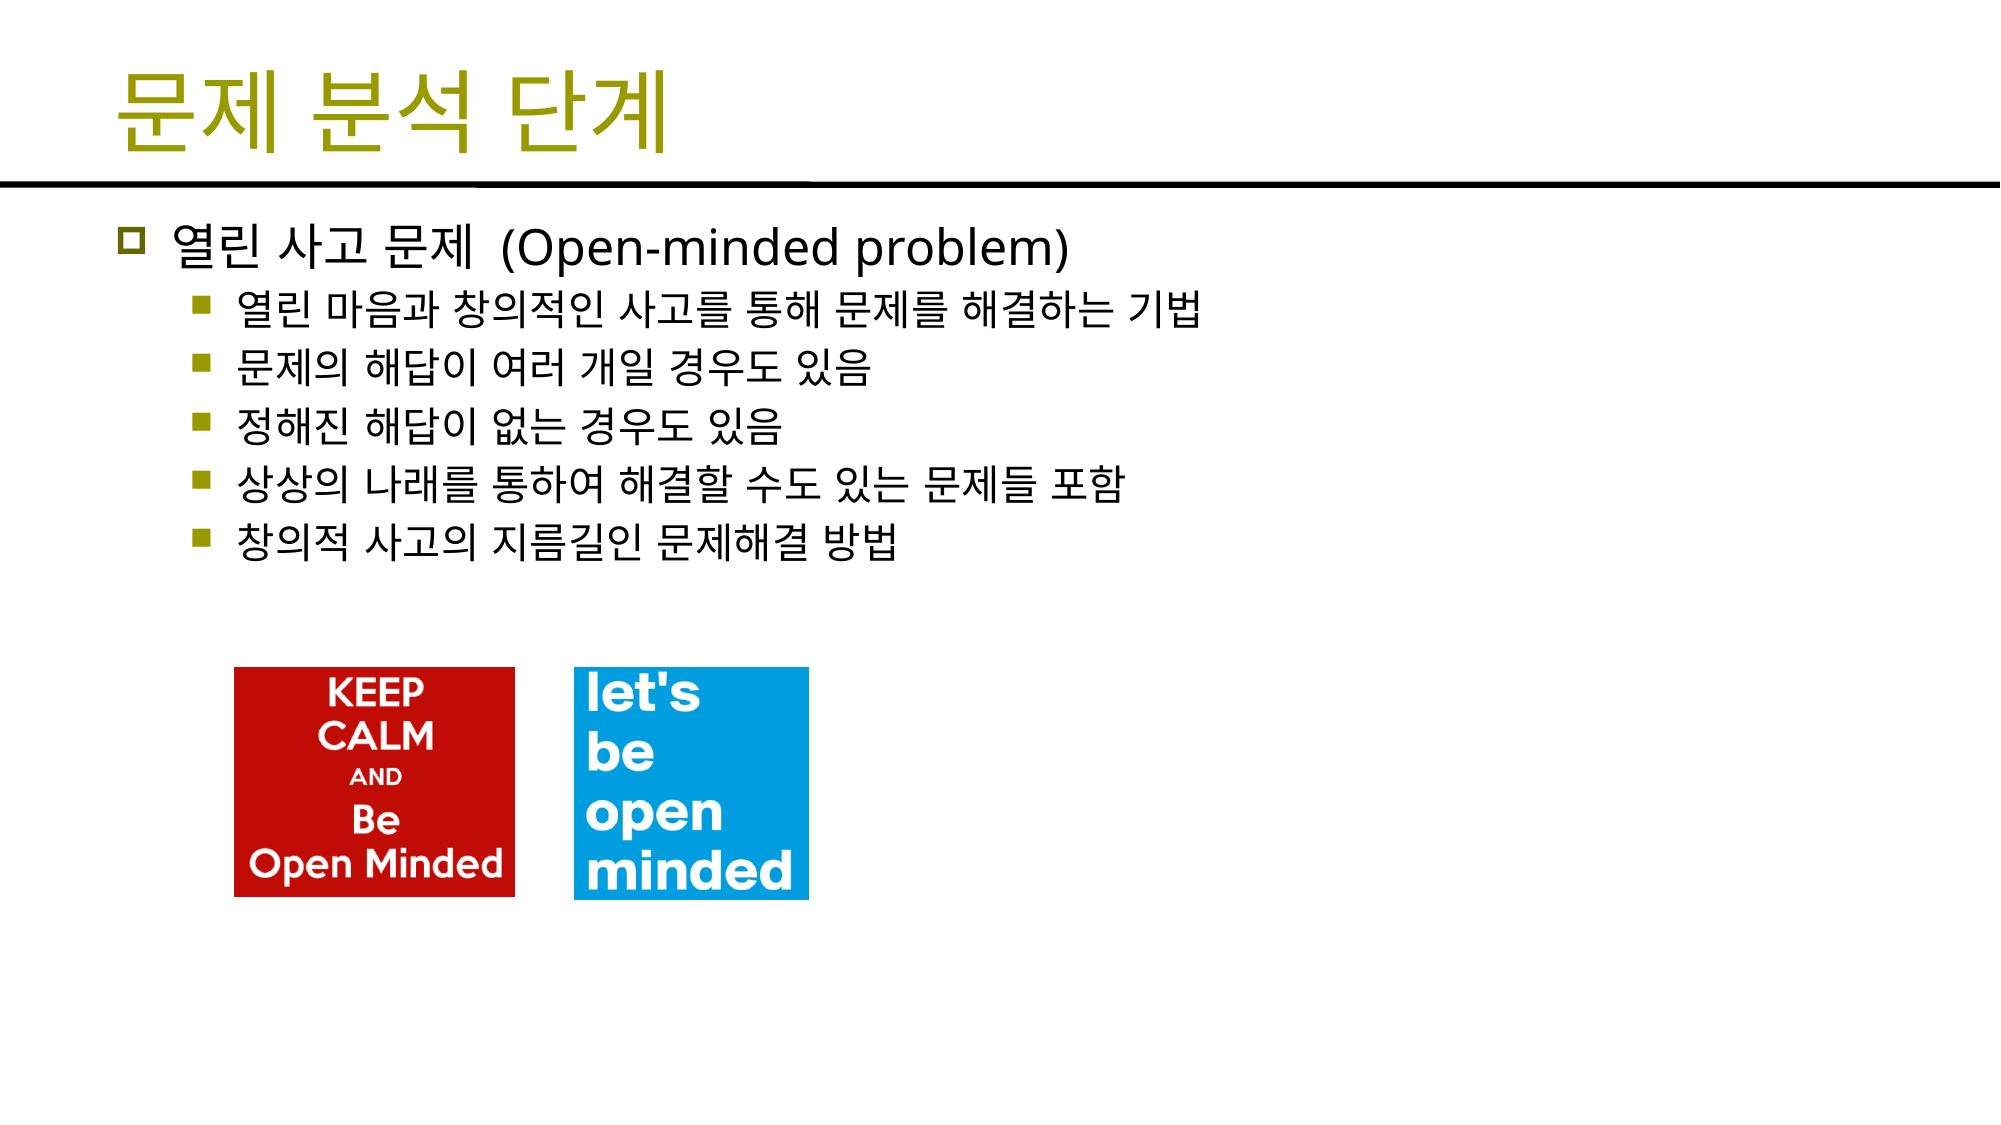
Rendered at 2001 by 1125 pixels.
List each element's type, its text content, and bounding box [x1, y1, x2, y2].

picture [589, 860, 635, 889]
picture [658, 860, 686, 889]
picture [234, 667, 515, 897]
picture [623, 741, 653, 771]
picture [623, 801, 653, 840]
picture [589, 672, 597, 710]
picture [589, 731, 619, 771]
picture [642, 850, 650, 857]
picture [635, 674, 655, 710]
picture [761, 850, 791, 889]
picture [642, 861, 650, 889]
title 문제 분석 단계 [99, 45, 1900, 173]
picture [691, 850, 720, 890]
picture [659, 672, 666, 685]
picture [603, 681, 633, 711]
picture [726, 860, 756, 890]
picture [587, 801, 618, 830]
picture [671, 682, 699, 711]
picture [693, 801, 721, 830]
picture [657, 800, 687, 830]
list 열린 사고 문제 (Open-minded problem) 열린 마음과 창의적인 사고를 통해 문제를 해결하는 기법 문제의 해답이 여러 개일 경우도 있음 정해진 해답이 없는 경우도 있음 상상의 나래를 통하여 해결할 수도 있는 문제들 포함 창의적 사고의 지름길인 문제해결 방법 [99, 208, 1900, 1006]
